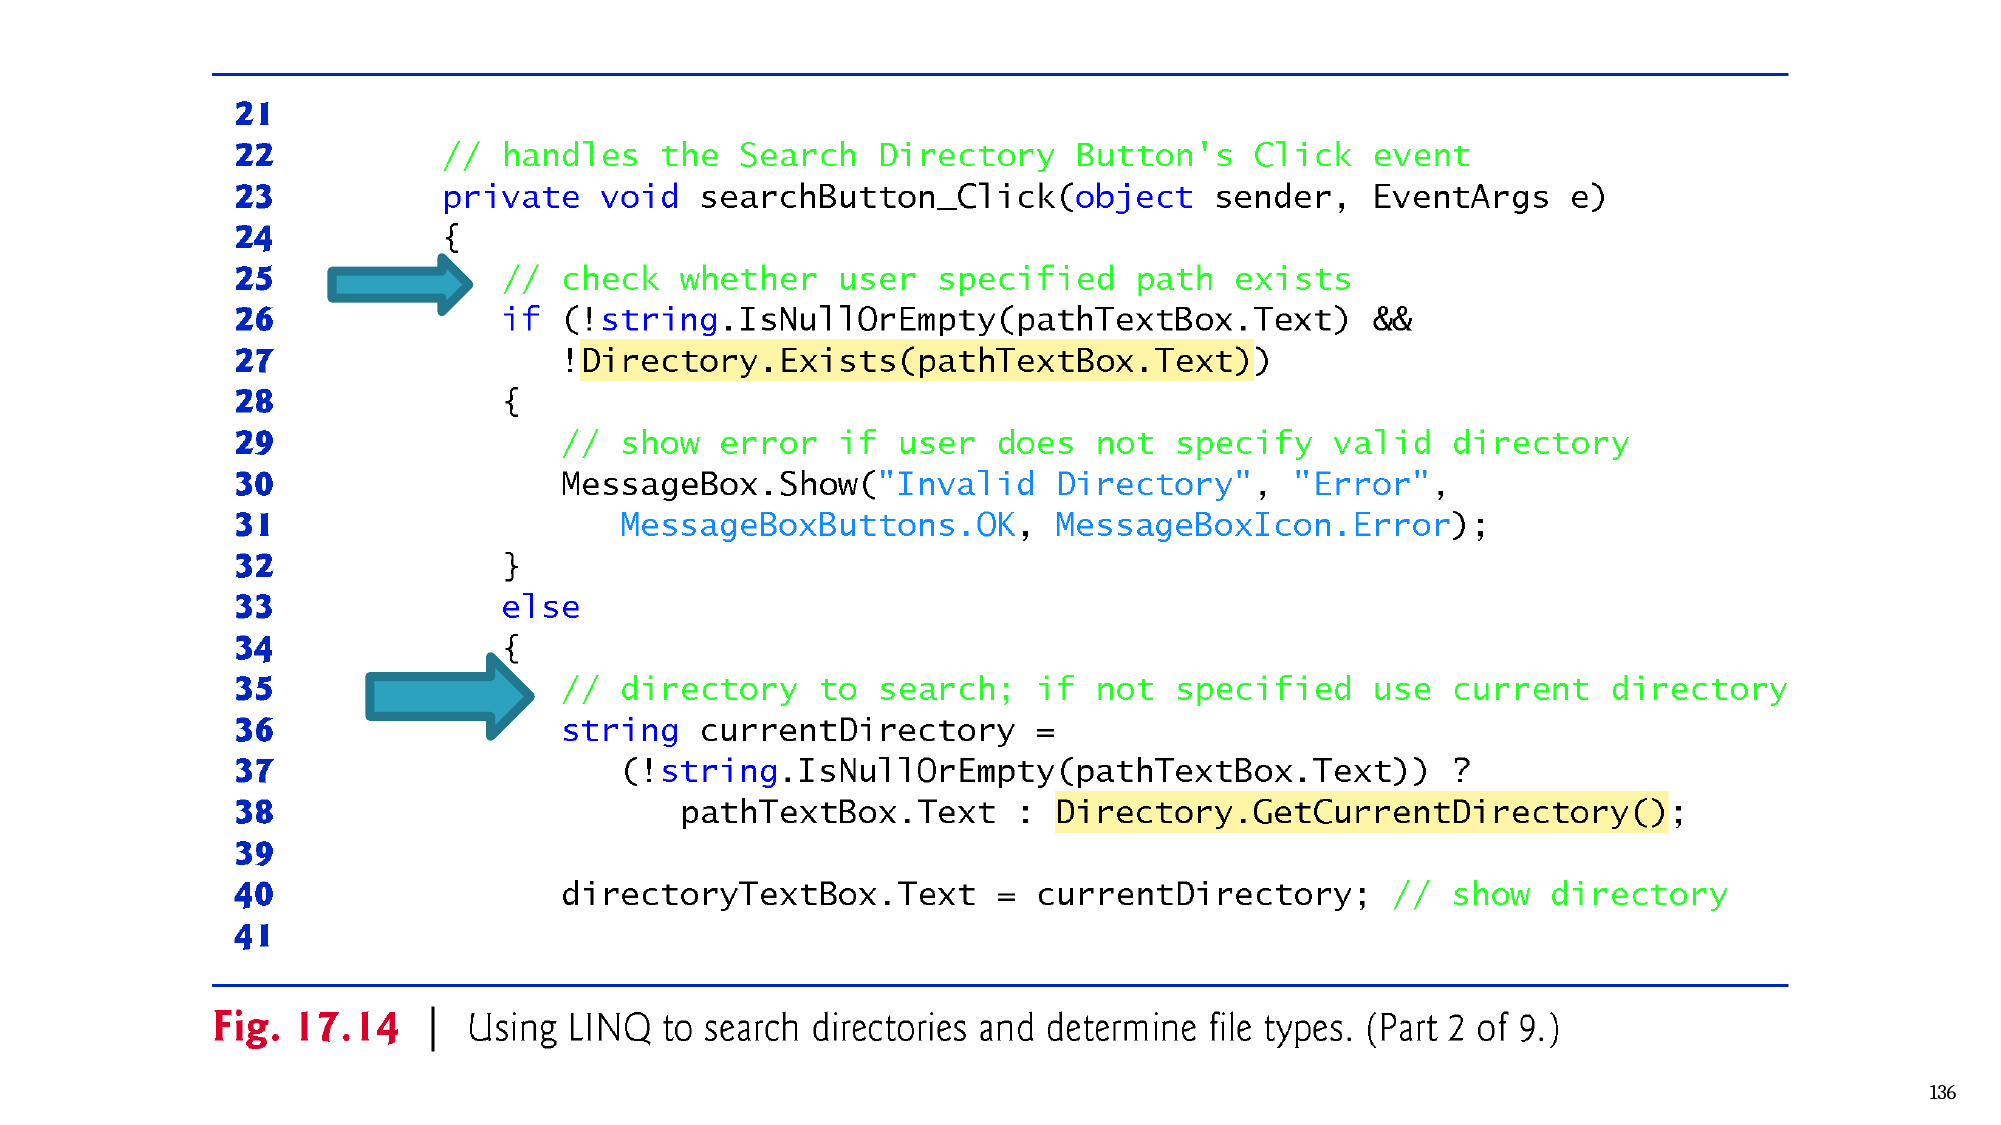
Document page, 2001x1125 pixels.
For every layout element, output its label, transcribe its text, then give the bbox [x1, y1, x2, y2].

slide_number 136 [1891, 1051, 1972, 1112]
picture [138, 0, 1862, 1125]
